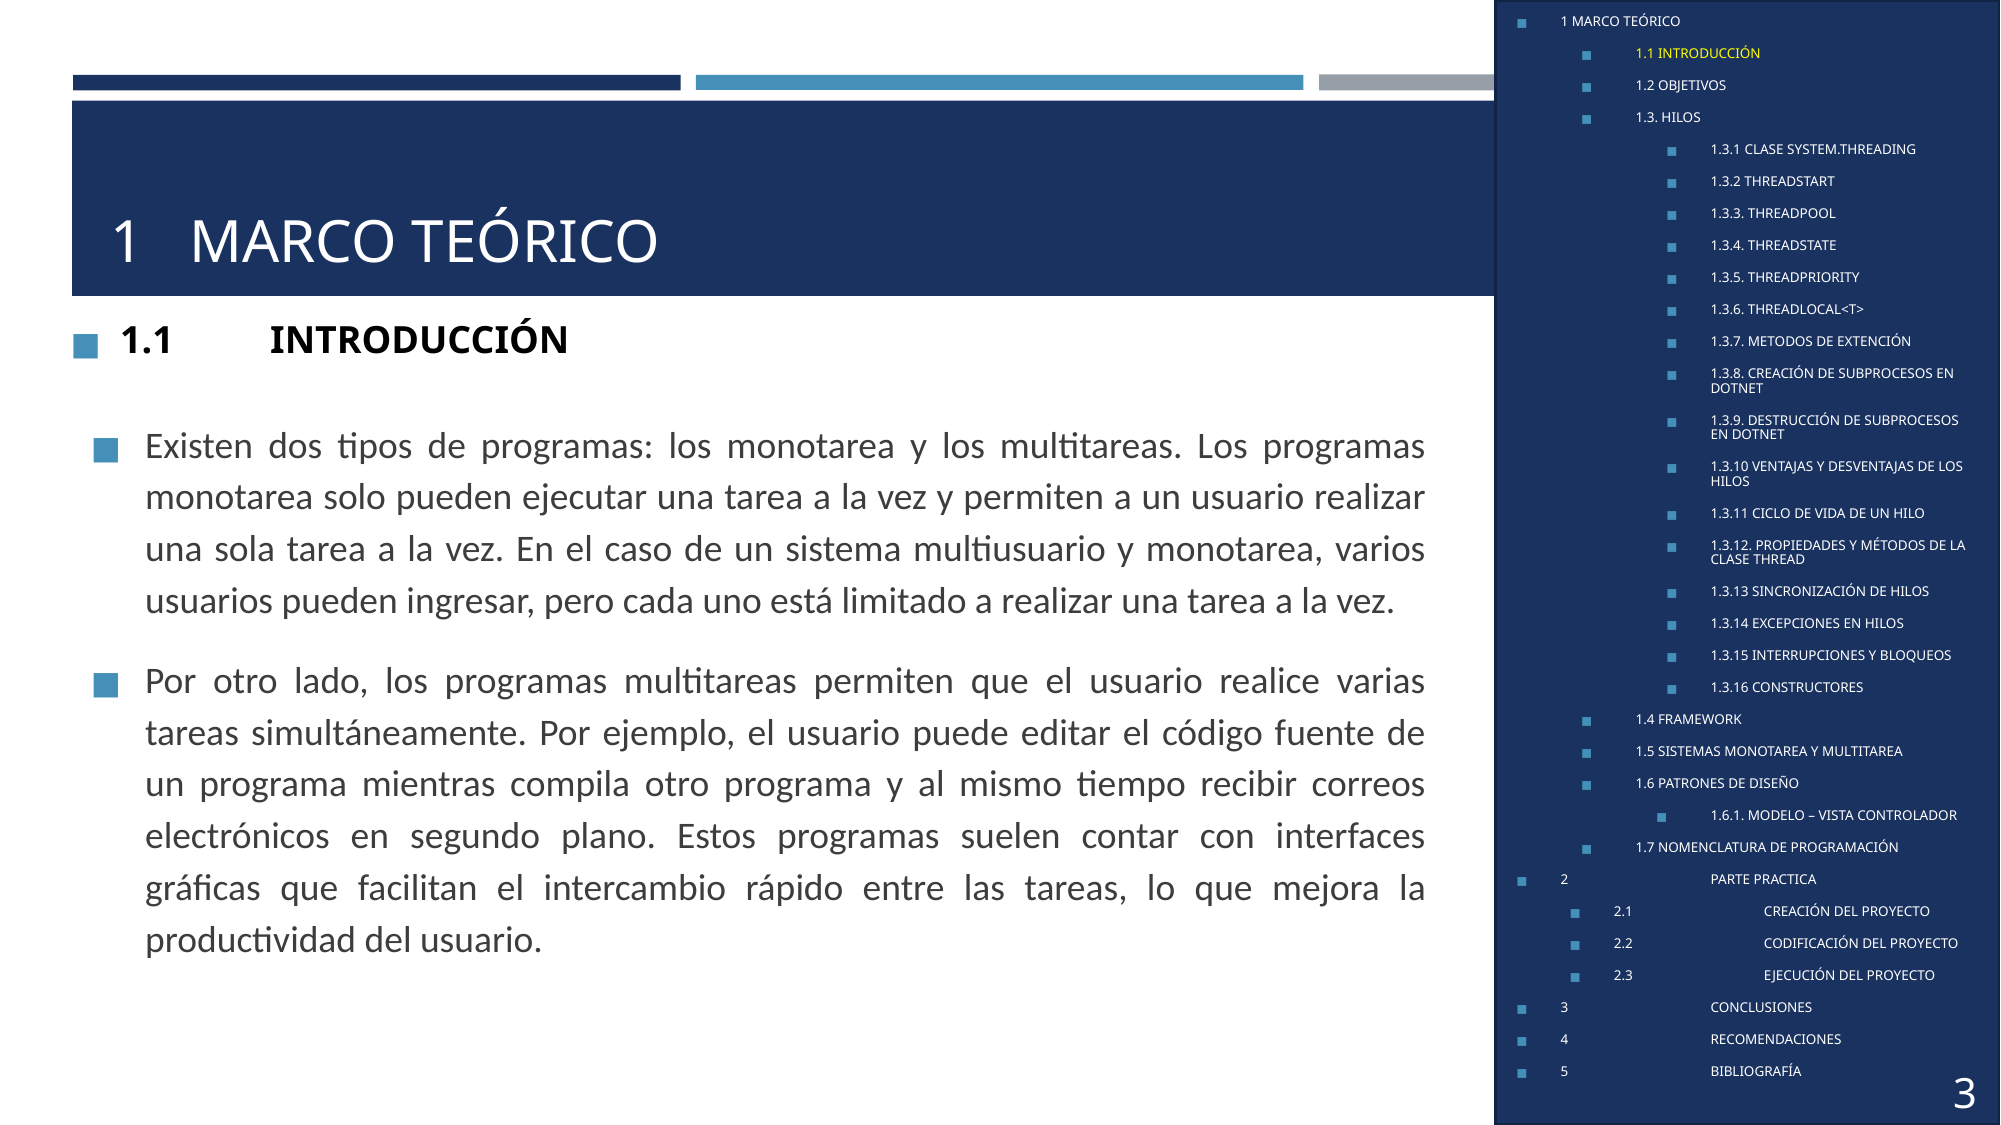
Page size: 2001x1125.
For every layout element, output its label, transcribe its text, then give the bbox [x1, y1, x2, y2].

list 1.1 INTRODUCCIÓN Existen dos tipos de programas: los monotarea y los multitareas. Los programas monotarea solo pueden ejecutar una tarea a la vez y permiten a un usuario realizar una sola tarea a la vez. En el caso de un sistema multiusuario y monotarea, varios usuarios pueden ingresar, pero cada uno está limitado a realizar una tarea a la vez. Por otro lado, los programas multitareas permiten que el usuario realice varias tareas simultáneamente. Por ejemplo, el usuario puede editar el código fuente de un programa mientras compila otro programa y al mismo tiempo recibir correos electrónicos en segundo plano. Estos programas suelen contar con interfaces gráficas que facilitan el intercambio rápido entre las tareas, lo que mejora la productividad del usuario. [55, 308, 1443, 989]
title 1 MARCO TEÓRICO [95, 115, 1495, 282]
text_box 1 MARCO TEÓRICO 1.1 INTRODUCCIÓN 1.2 OBJETIVOS 1.3. HILOS 1.3.1 CLASE SYSTEM.THREADING 1.3.2 THREADSTART 1.3.3. THREADPOOL 1.3.4. THREADSTATE 1.3.5. THREADPRIORITY 1.3.6. THREADLOCAL<T> 1.3.7. METODOS DE EXTENCIÓN 1.3.8. CREACIÓN DE SUBPROCESOS EN DOTNET 1.3.9. DESTRUCCIÓN DE SUBPROCESOS EN DOTNET 1.3.10 VENTAJAS Y DESVENTAJAS DE LOS HILOS 1.3.11 CICLO DE VIDA DE UN HILO 1.3.12. PROPIEDADES Y MÉTODOS DE LA CLASE THREAD 1.3.13 SINCRONIZACIÓN DE HILOS 1.3.14 EXCEPCIONES EN HILOS 1.3.15 INTERRUPCIONES Y BLOQUEOS 1.3.16 CONSTRUCTORES 1.4 FRAMEWORK 1.5 SISTEMAS MONOTAREA Y MULTITAREA 1.6 PATRONES DE DISEÑO 1.6.1. MODELO – VISTA CONTROLADOR 1.7 NOMENCLATURA DE PROGRAMACIÓN 2 PARTE PRACTICA 2.1 CREACIÓN DEL PROYECTO 2.2 CODIFICACIÓN DEL PROYECTO 2.3 EJECUCIÓN DEL PROYECTO 3 CONCLUSIONES 4 RECOMENDACIONES 5 BIBLIOGRAFÍA [1495, 48, 1989, 1047]
text_box [1495, 0, 2000, 1125]
text_box 3 [1938, 1059, 2000, 1125]
